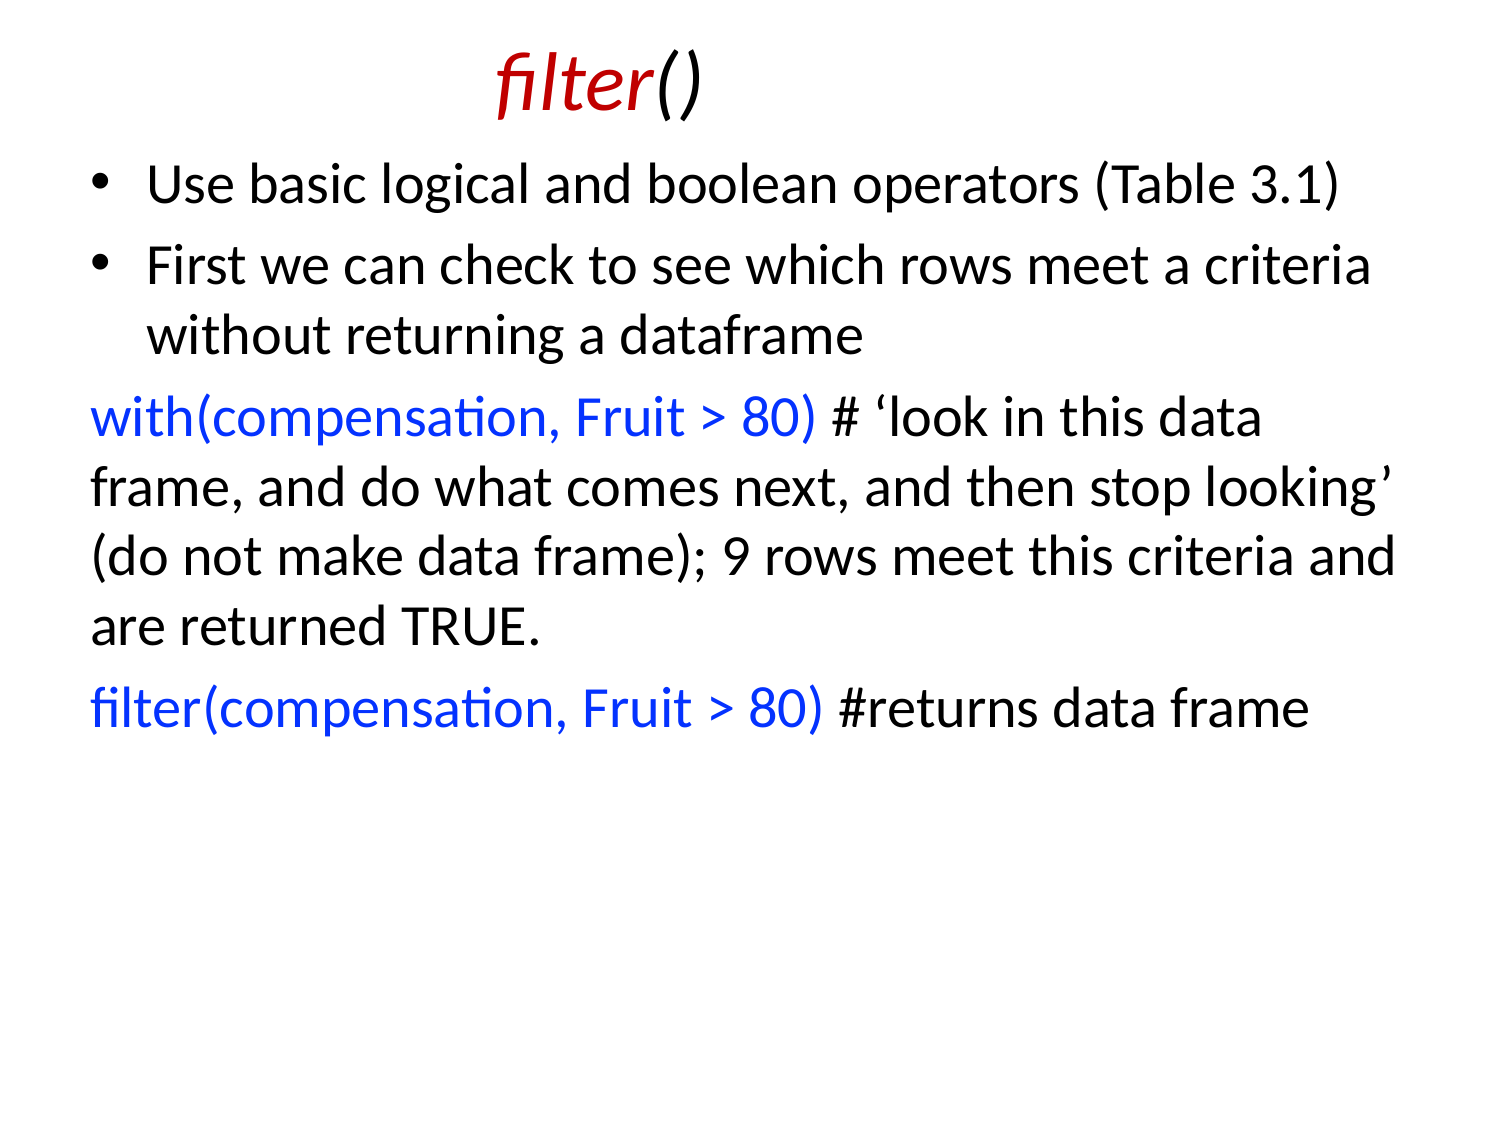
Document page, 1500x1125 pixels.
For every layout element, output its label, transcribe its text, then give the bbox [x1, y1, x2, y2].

title filter() [75, 0, 1125, 137]
list Use basic logical and boolean operators (Table 3.1) First we can check to see which rows meet a criteria without returning a dataframe with(compensation, Fruit > 80) # ‘look in this data frame, and do what comes next, and then stop looking’ (do not make data frame); 9 rows meet this criteria and are returned TRUE. filter(compensation, Fruit > 80) #returns data frame [75, 137, 1425, 1030]
